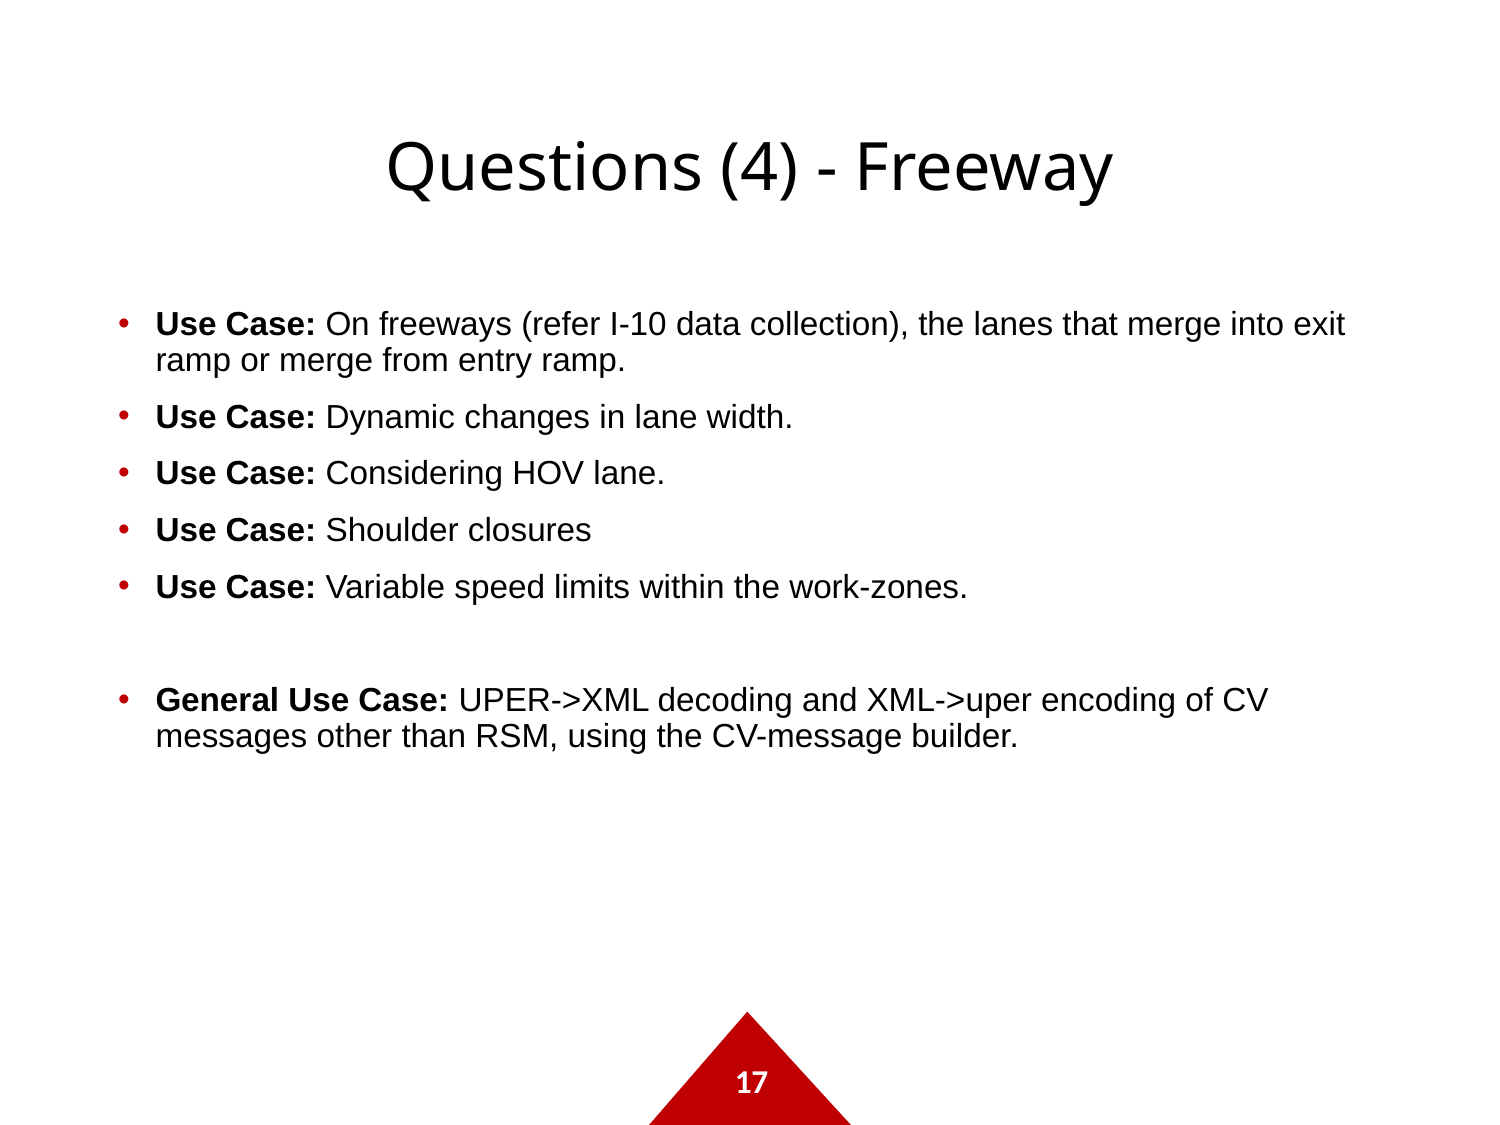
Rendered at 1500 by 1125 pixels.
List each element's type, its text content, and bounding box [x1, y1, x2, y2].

text_box [649, 1011, 851, 1125]
list Use Case: On freeways (refer I-10 data collection), the lanes that merge into exit ramp or merge from entry ramp. Use Case: Dynamic changes in lane width. Use Case: Considering HOV lane. Use Case: Shoulder closures Use Case: Variable speed limits within the work-zones. General Use Case: ​UPER->XML decoding and XML->uper encoding of CV messages other than RSM, using the CV-message builder. [103, 299, 1397, 1014]
title Questions (4) - Freeway [103, 59, 1397, 278]
slide_number 17 [716, 1050, 784, 1110]
